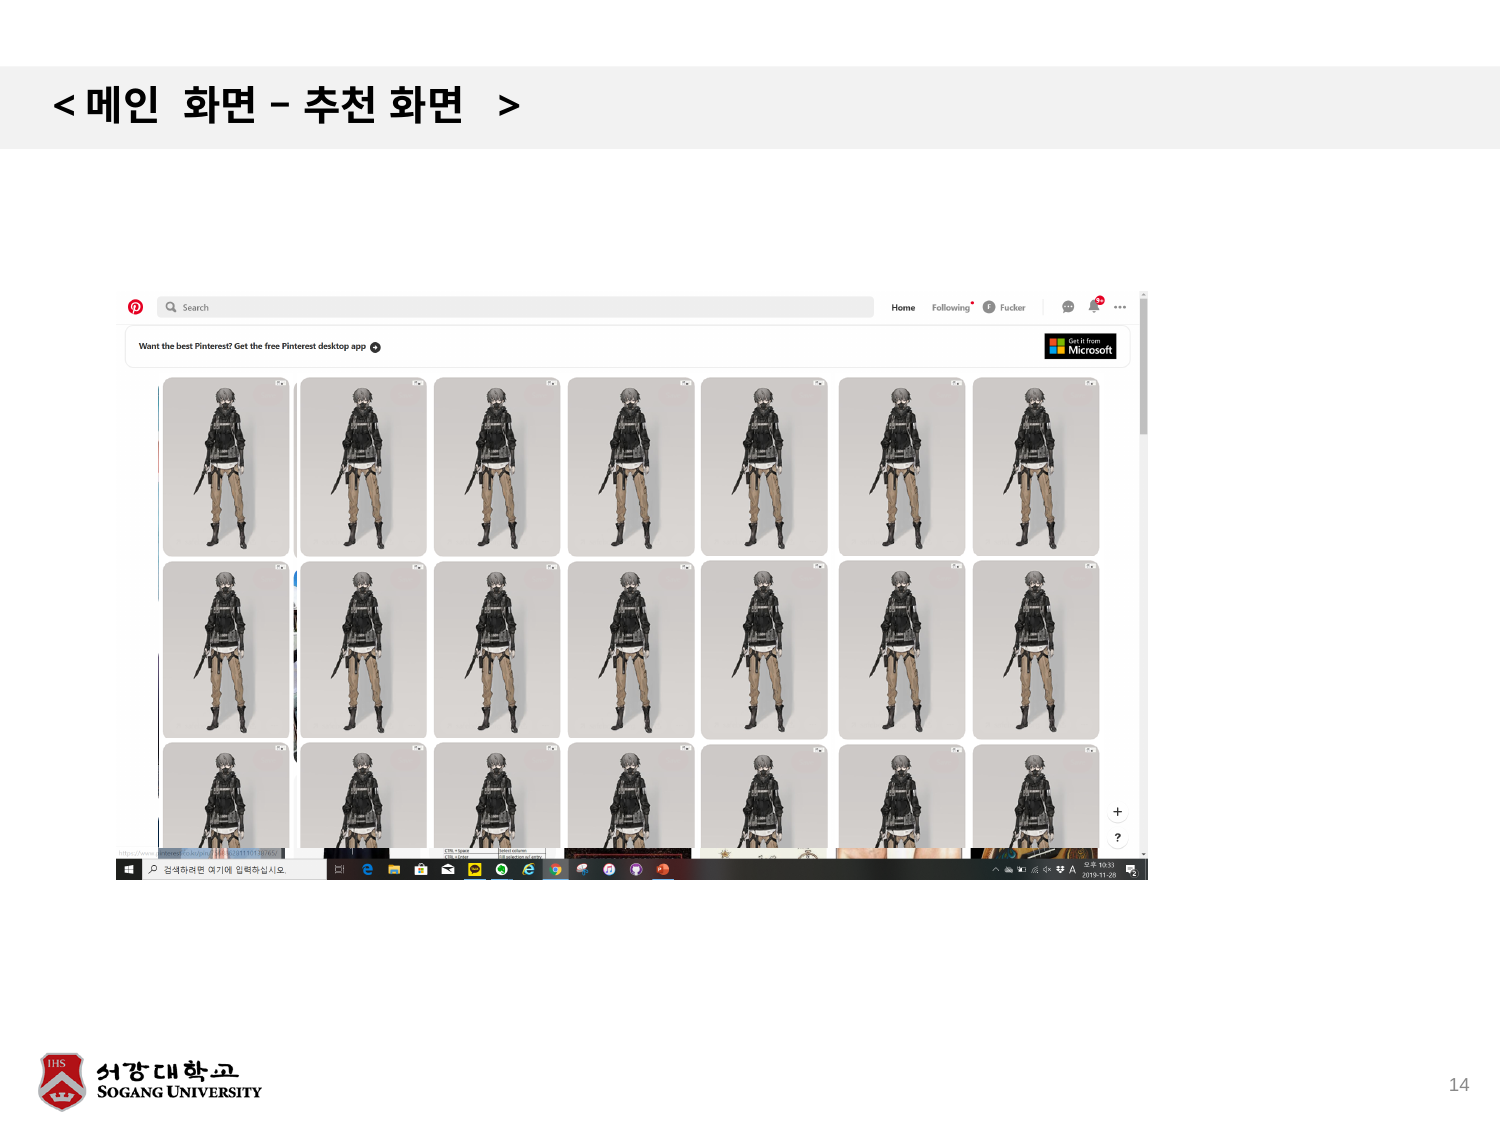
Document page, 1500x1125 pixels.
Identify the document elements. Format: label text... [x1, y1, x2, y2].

picture [0, 1031, 294, 1125]
title <메인 화면 – 추천 화면 > [41, 64, 1459, 149]
slide_number 14 [1147, 1053, 1485, 1114]
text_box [116, 291, 1148, 880]
